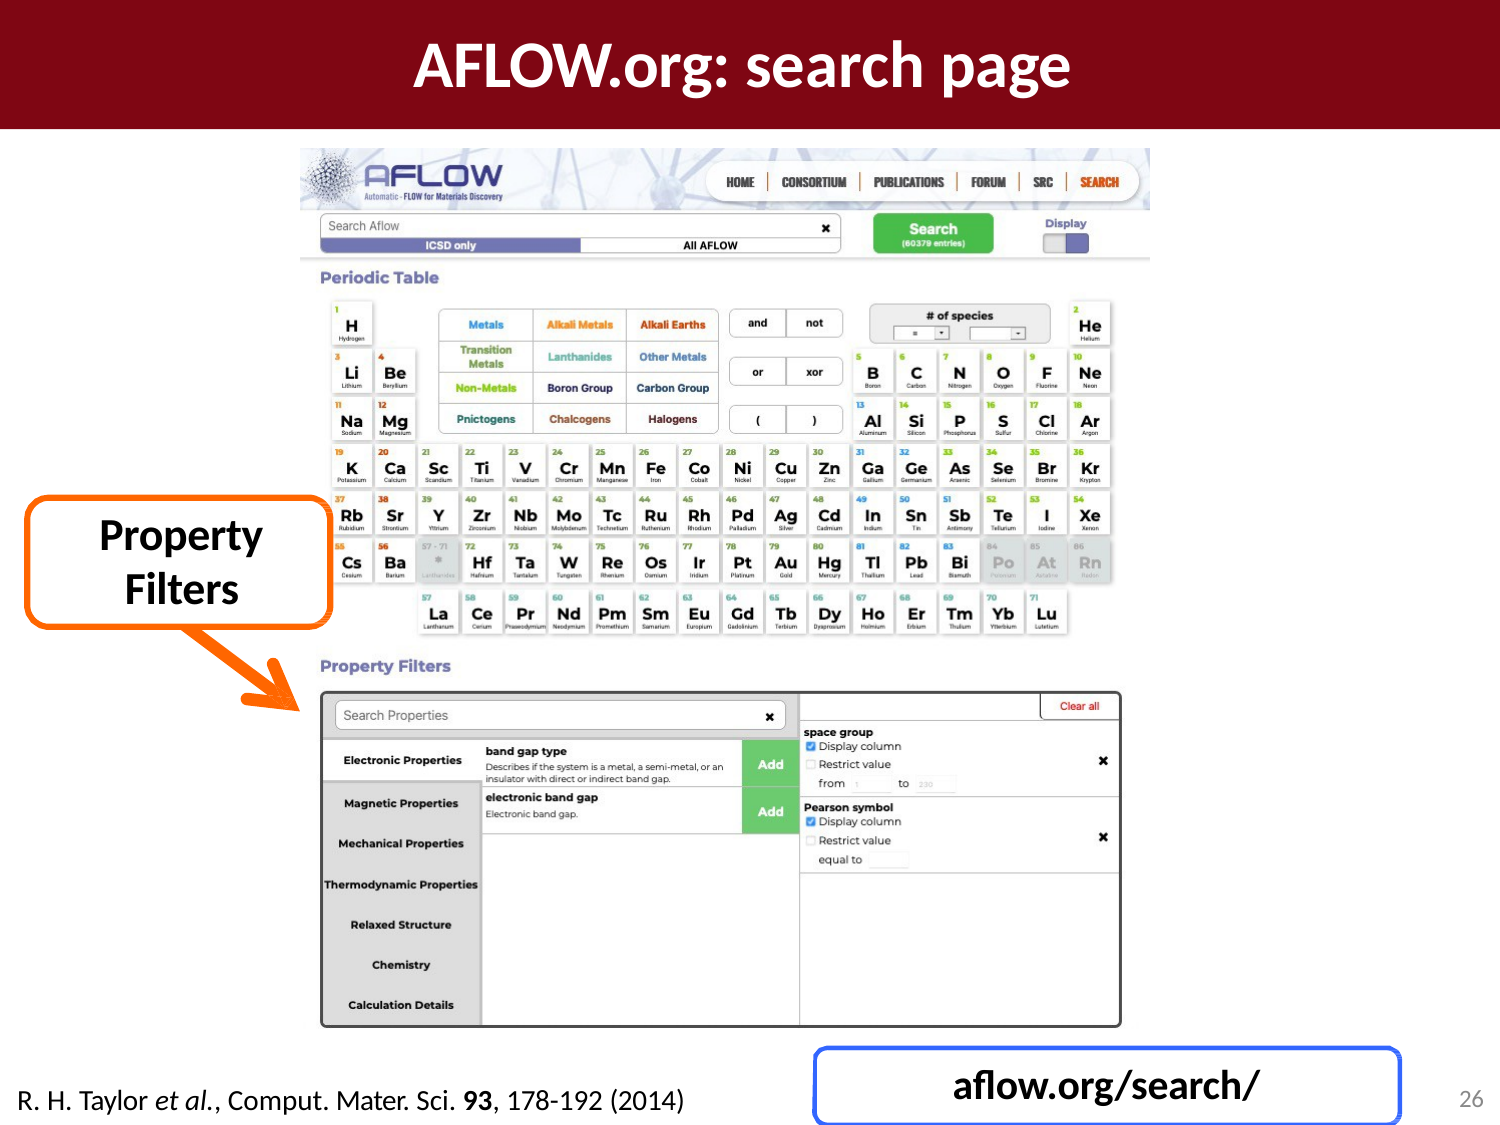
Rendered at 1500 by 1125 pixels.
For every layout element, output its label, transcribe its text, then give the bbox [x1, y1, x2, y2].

text_box [812, 1045, 1403, 1125]
text_box [0, 0, 1500, 130]
text_box R. H. Taylor et al., Comput. Mater. Sci. 93, 178-192 (2014) [14, 1080, 696, 1116]
slide_number 24 [1452, 1081, 1494, 1125]
title AFLOW.org: search page [336, 18, 1164, 209]
text_box aflow.org/search/ [950, 1057, 1266, 1108]
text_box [23, 148, 1151, 1029]
